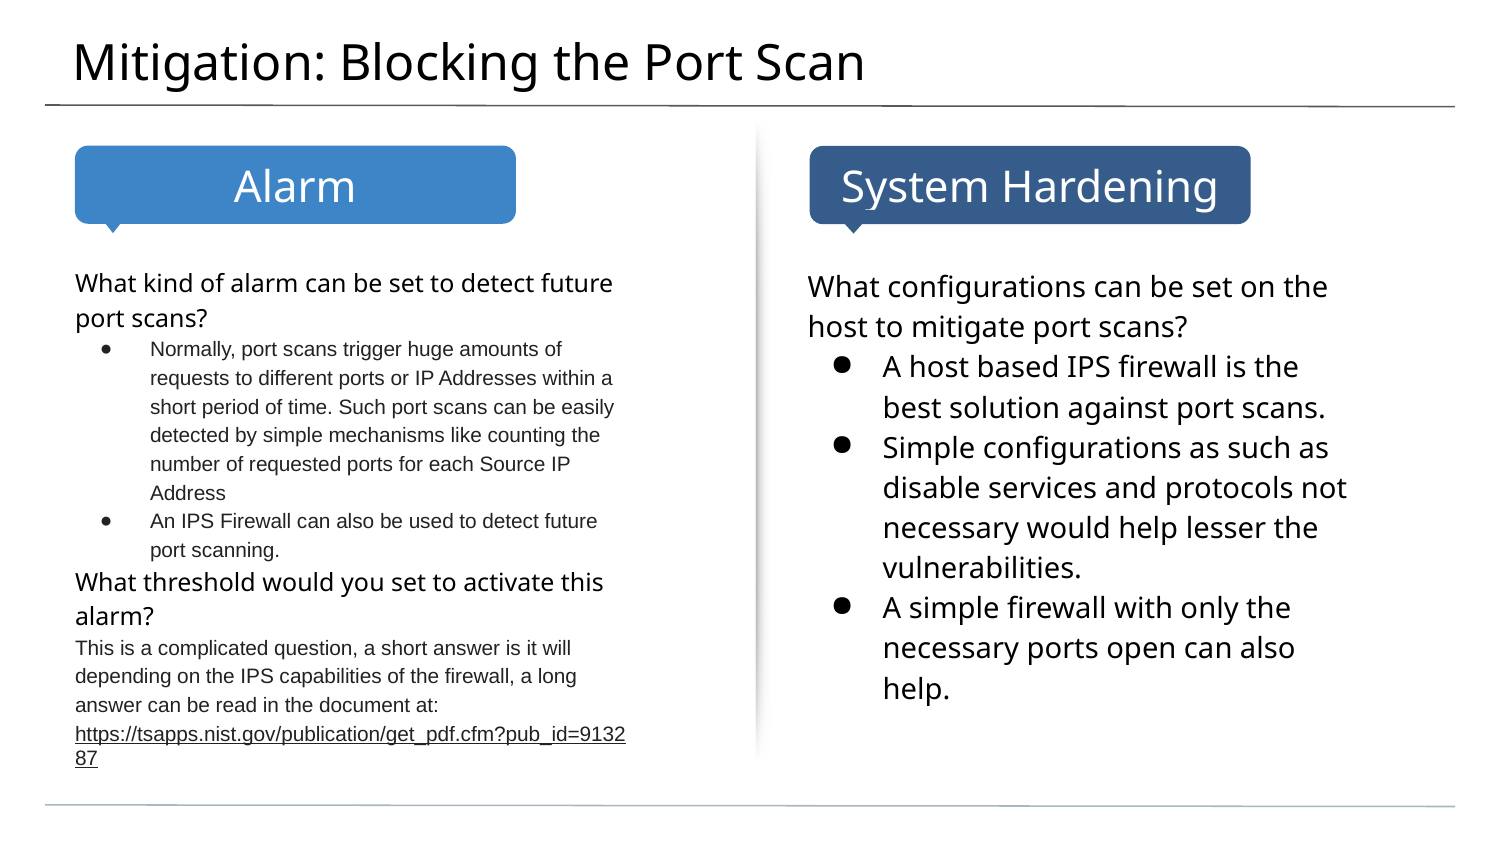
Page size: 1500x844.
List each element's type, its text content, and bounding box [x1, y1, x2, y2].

subtitle What configurations can be set on the host to mitigate port scans? A host based IPS firewall is the best solution against port scans. Simple configurations as such as disable services and protocols not necessary would help lesser the vulnerabilities. A simple firewall with only the necessary ports open can also help. [732, 263, 1438, 805]
picture [703, 107, 839, 782]
title Mitigation: Blocking the Port Scan [0, 0, 1500, 88]
subtitle What kind of alarm can be set to detect future port scans? Normally, port scans trigger huge amounts of requests to different ports or IP Addresses within a short period of time. Such port scans can be easily detected by simple mechanisms like counting the number of requested ports for each Source IP Address An IPS Firewall can also be used to detect future port scanning. What threshold would you set to activate this alarm? This is a complicated question, a short answer is it will depending on the IPS capabilities of the firewall, a long answer can be read in the document at: https://tsapps.nist.gov/publication/get_pdf.cfm?pub_id=913287 [0, 263, 706, 795]
